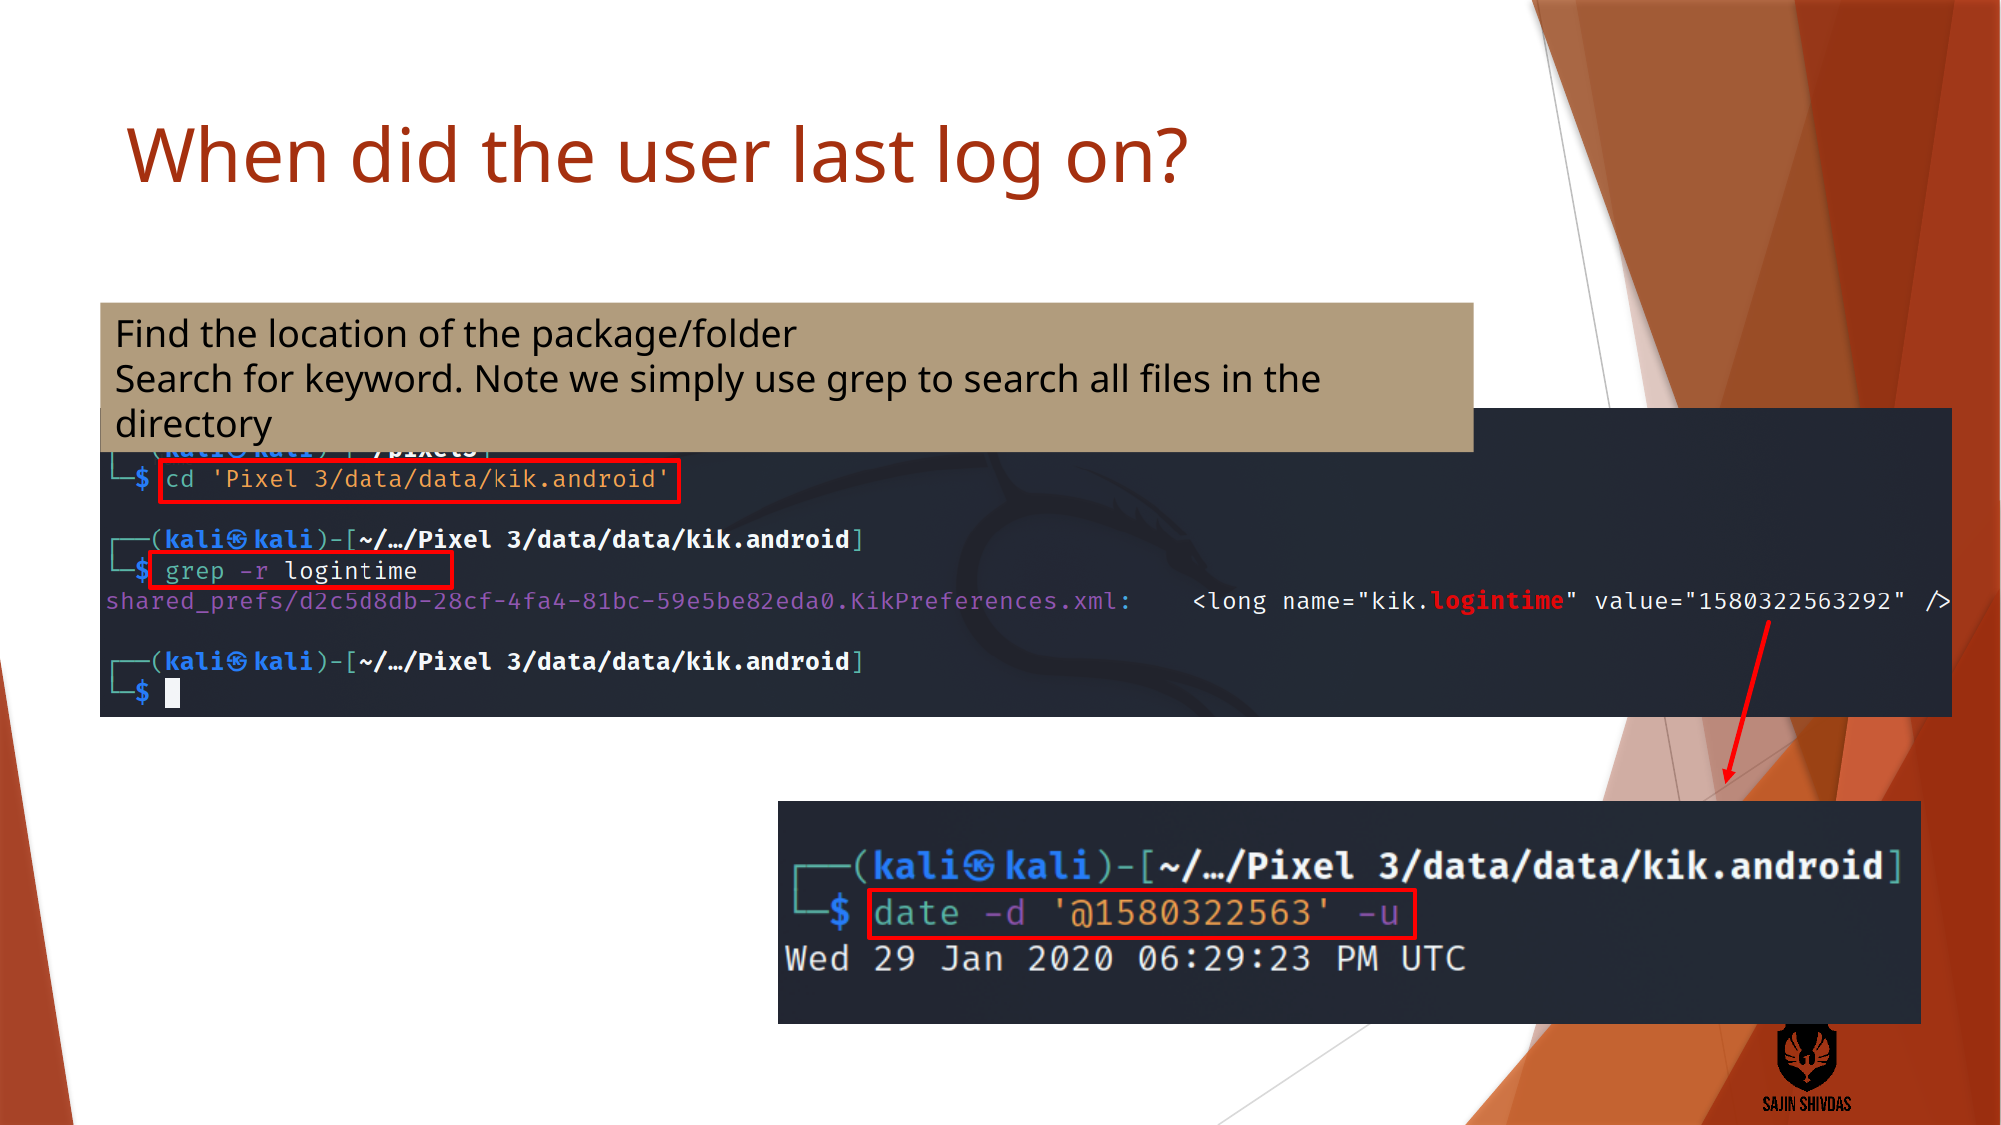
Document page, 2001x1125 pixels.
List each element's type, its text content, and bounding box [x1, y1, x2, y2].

picture [778, 800, 1921, 1123]
title When did the user last log on? [111, 99, 1522, 317]
text_box Find the location of the package/folder Search for keyword. Note we simply use grep to search all files in the directory [100, 302, 1474, 407]
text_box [1724, 621, 1770, 785]
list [99, 408, 1953, 718]
